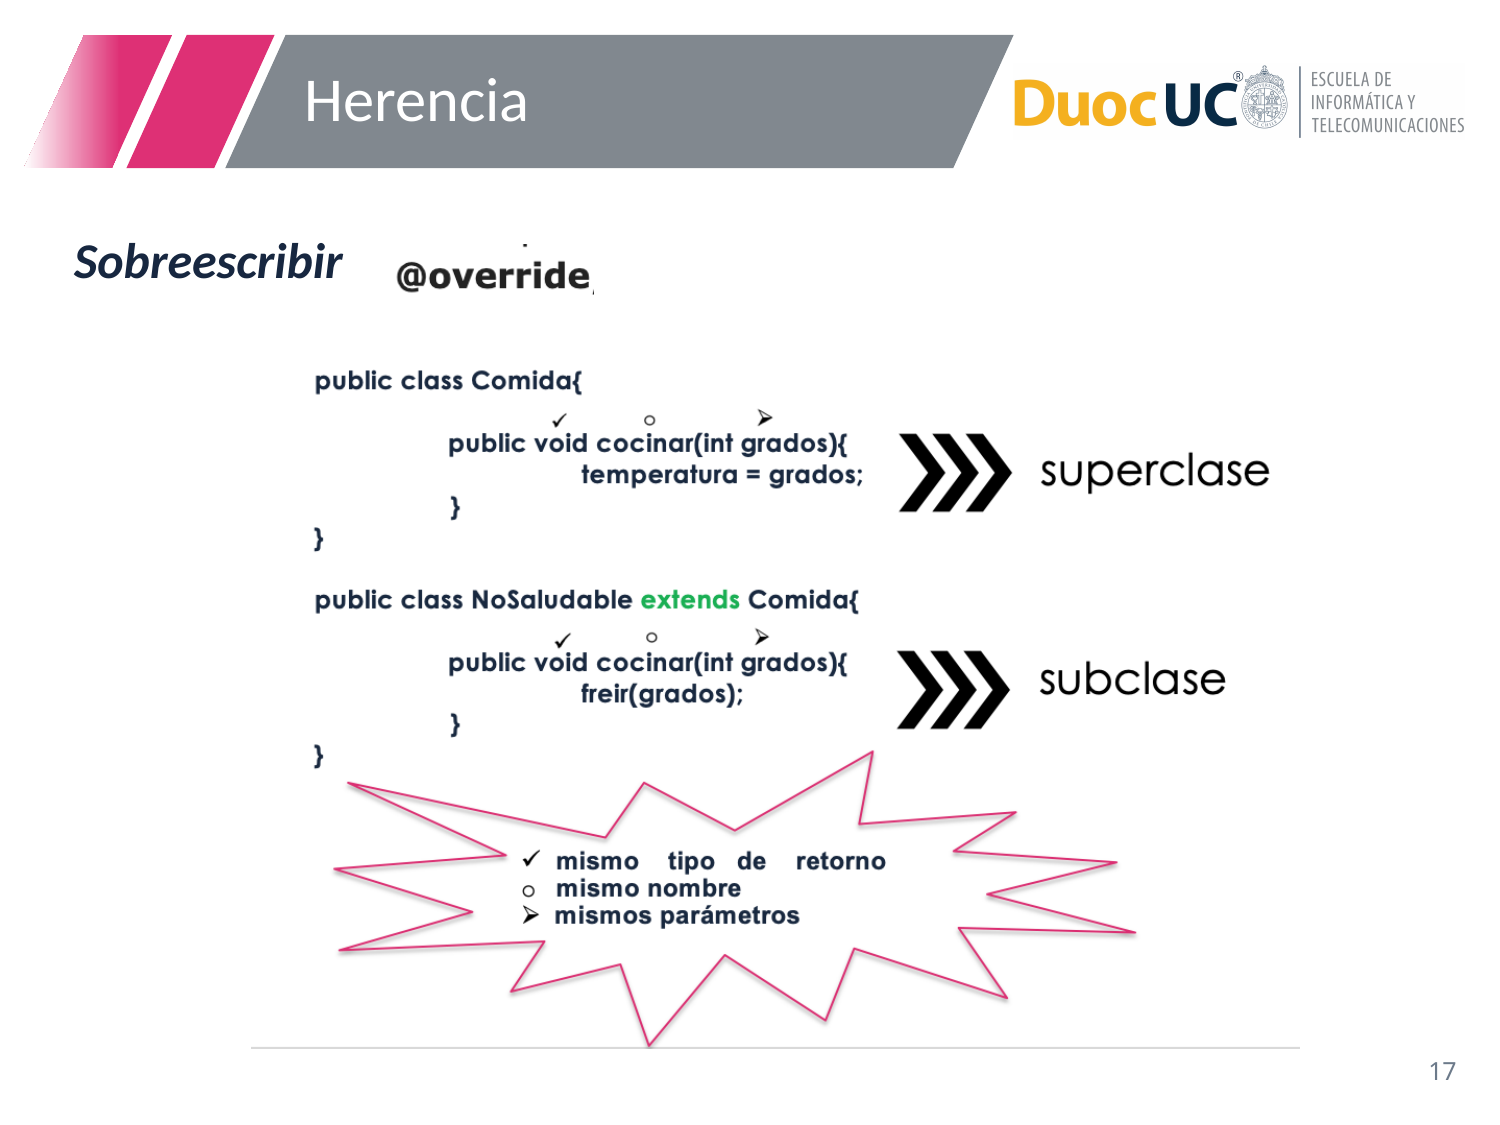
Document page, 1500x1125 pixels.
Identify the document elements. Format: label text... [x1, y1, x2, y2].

picture [384, 243, 594, 303]
list Sobreescribir [50, 146, 1454, 1038]
title Herencia [289, 34, 993, 169]
picture [1013, 63, 1465, 140]
picture [251, 335, 1300, 1049]
